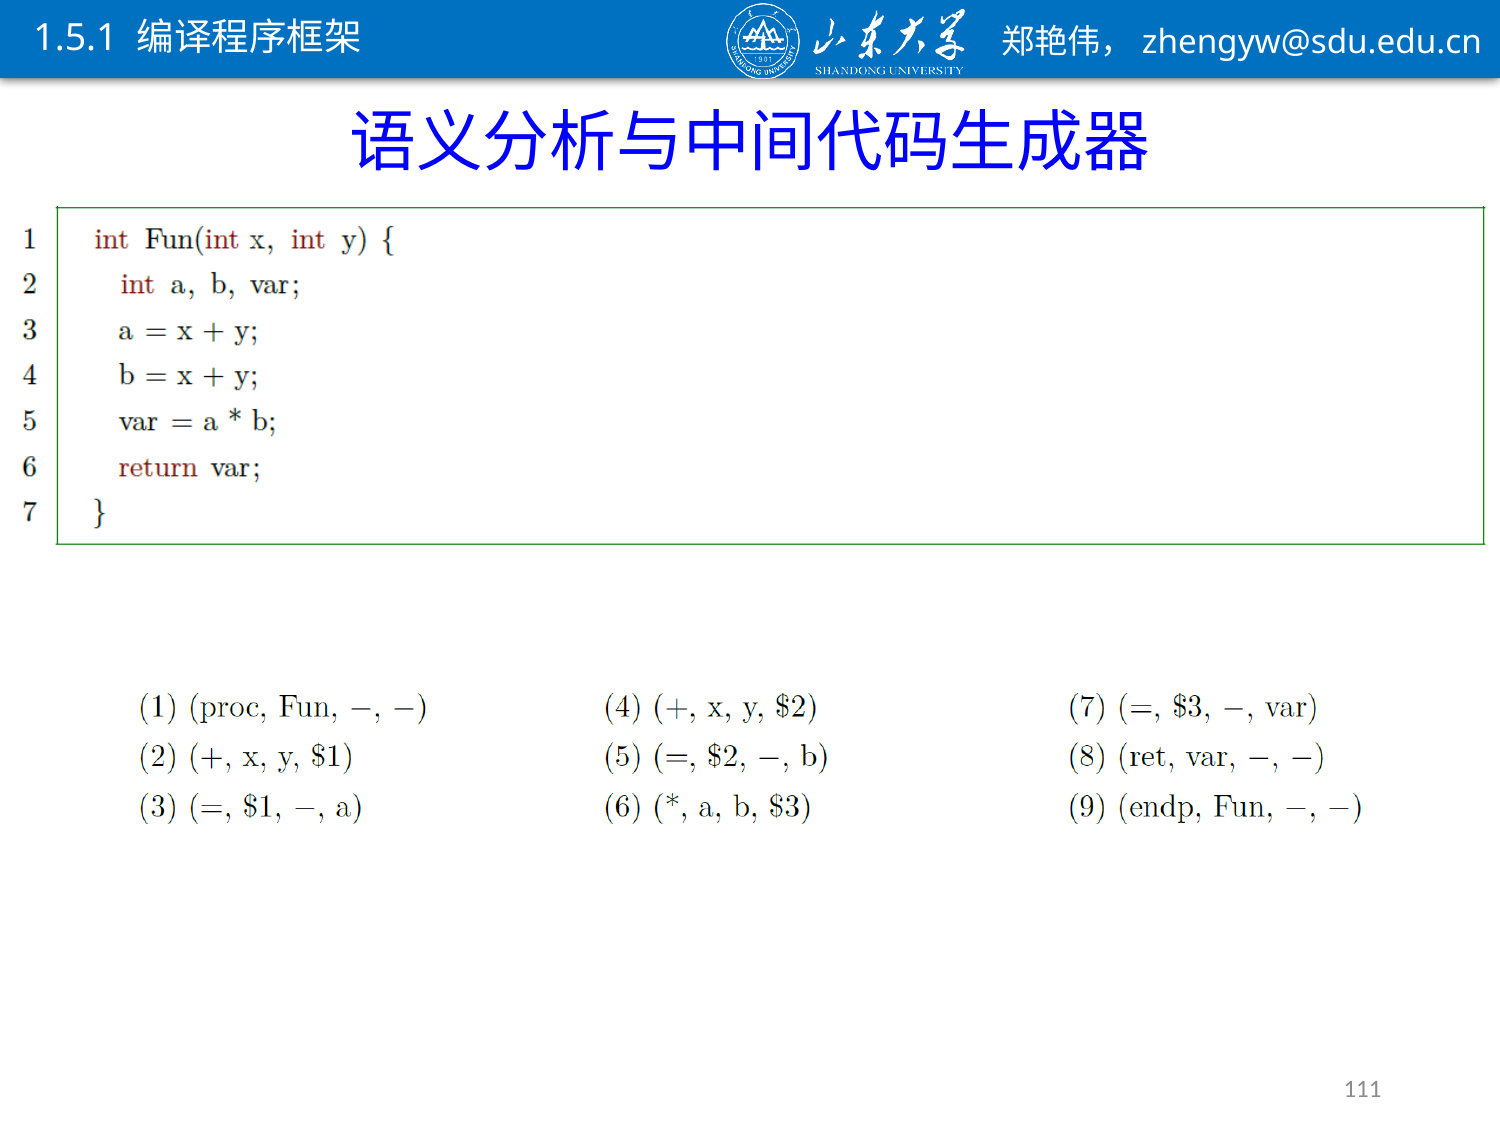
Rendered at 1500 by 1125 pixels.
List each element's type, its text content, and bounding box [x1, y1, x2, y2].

text_box 1.5.1 编译程序框架 [18, 5, 377, 66]
picture [726, 3, 965, 79]
text_box 语义分析与中间代码生成器 [0, 91, 1500, 187]
picture [11, 206, 1489, 552]
picture [128, 680, 1372, 842]
slide_number 111 [1059, 1057, 1397, 1118]
